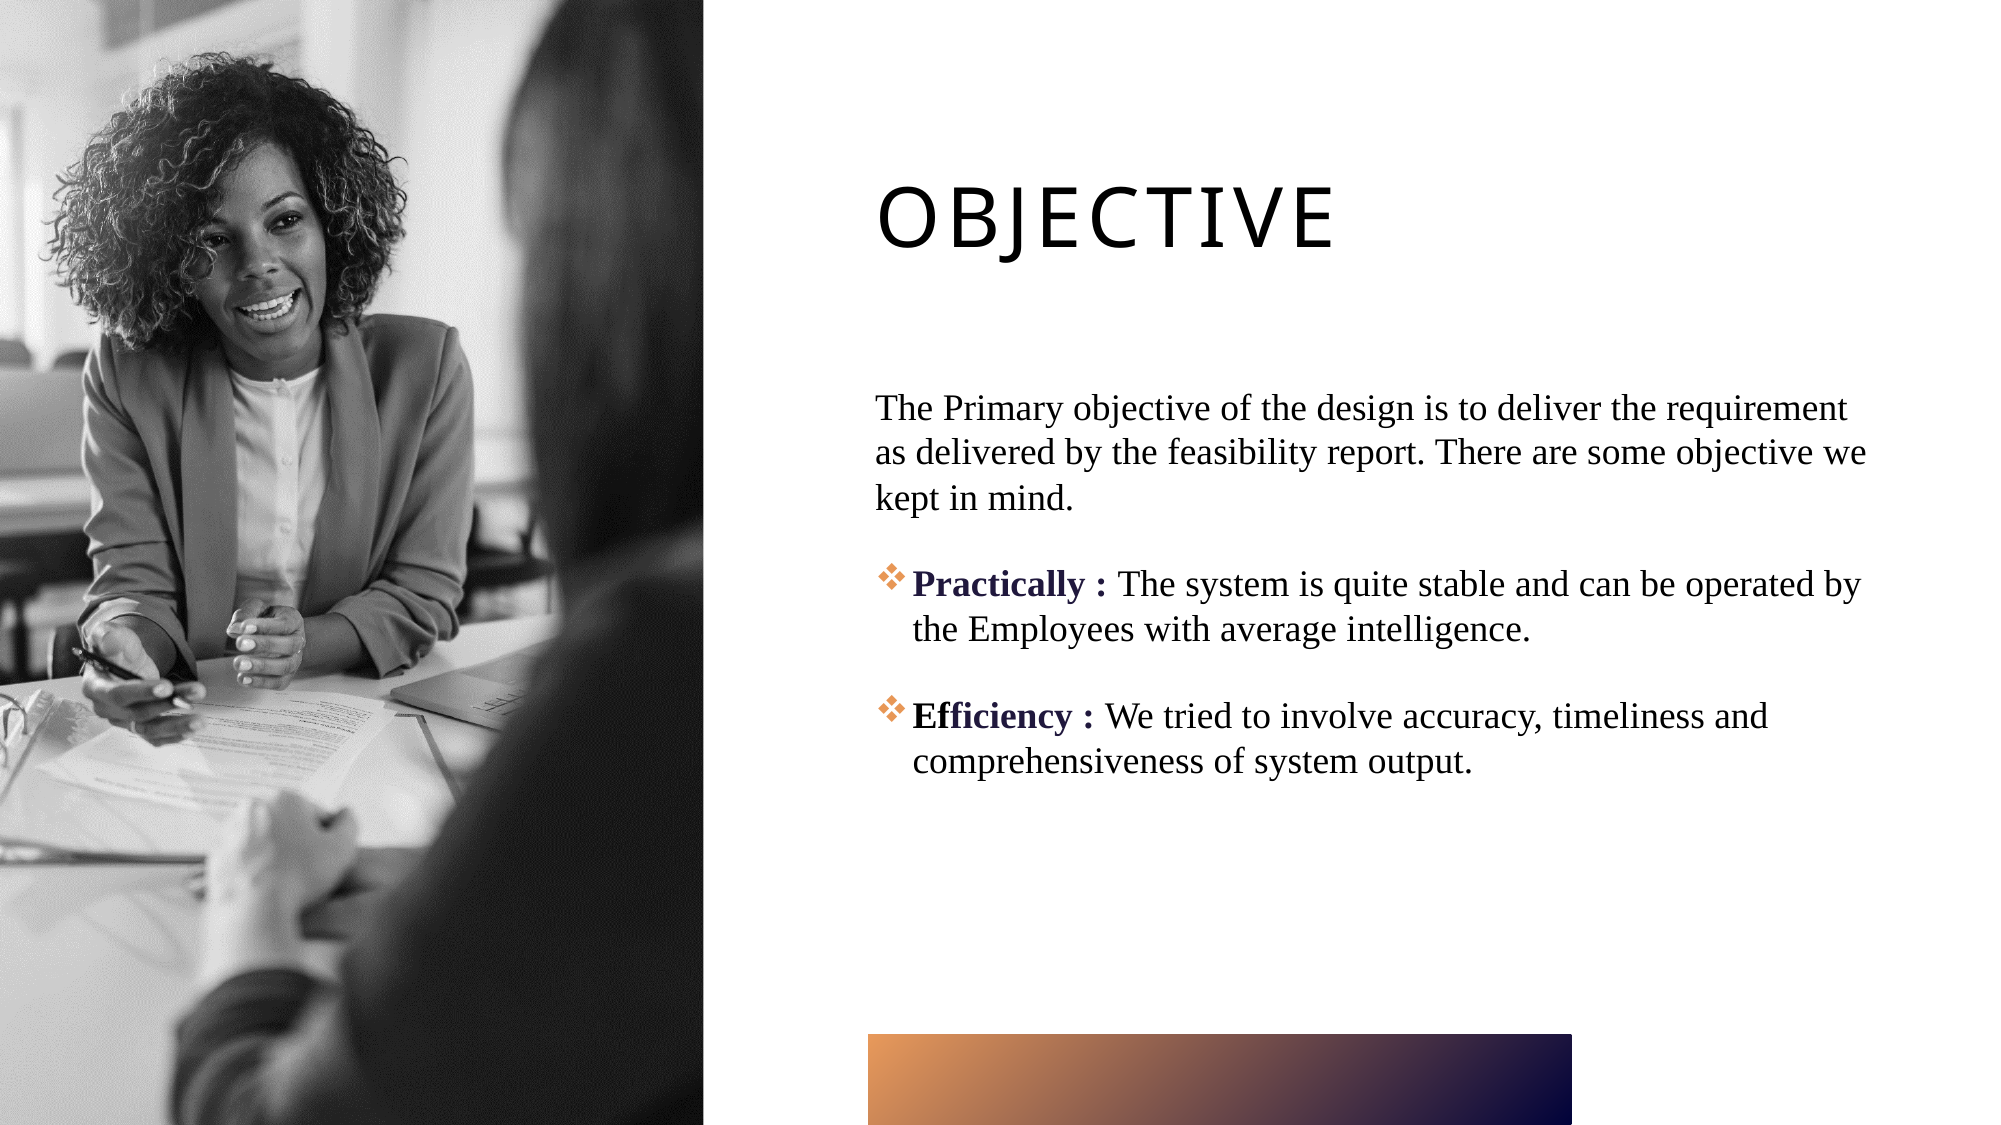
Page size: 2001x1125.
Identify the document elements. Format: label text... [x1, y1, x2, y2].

list The Primary objective of the design is to deliver the requirement as delivered by the feasibility report. There are some objective we kept in mind. Practically : The system is quite stable and can be operated by the Employees with average intelligence. Efficiency : We tried to involve accuracy, timeliness and comprehensiveness of system output. [859, 375, 1884, 945]
title objective [859, 76, 1884, 357]
picture [0, 0, 704, 1125]
